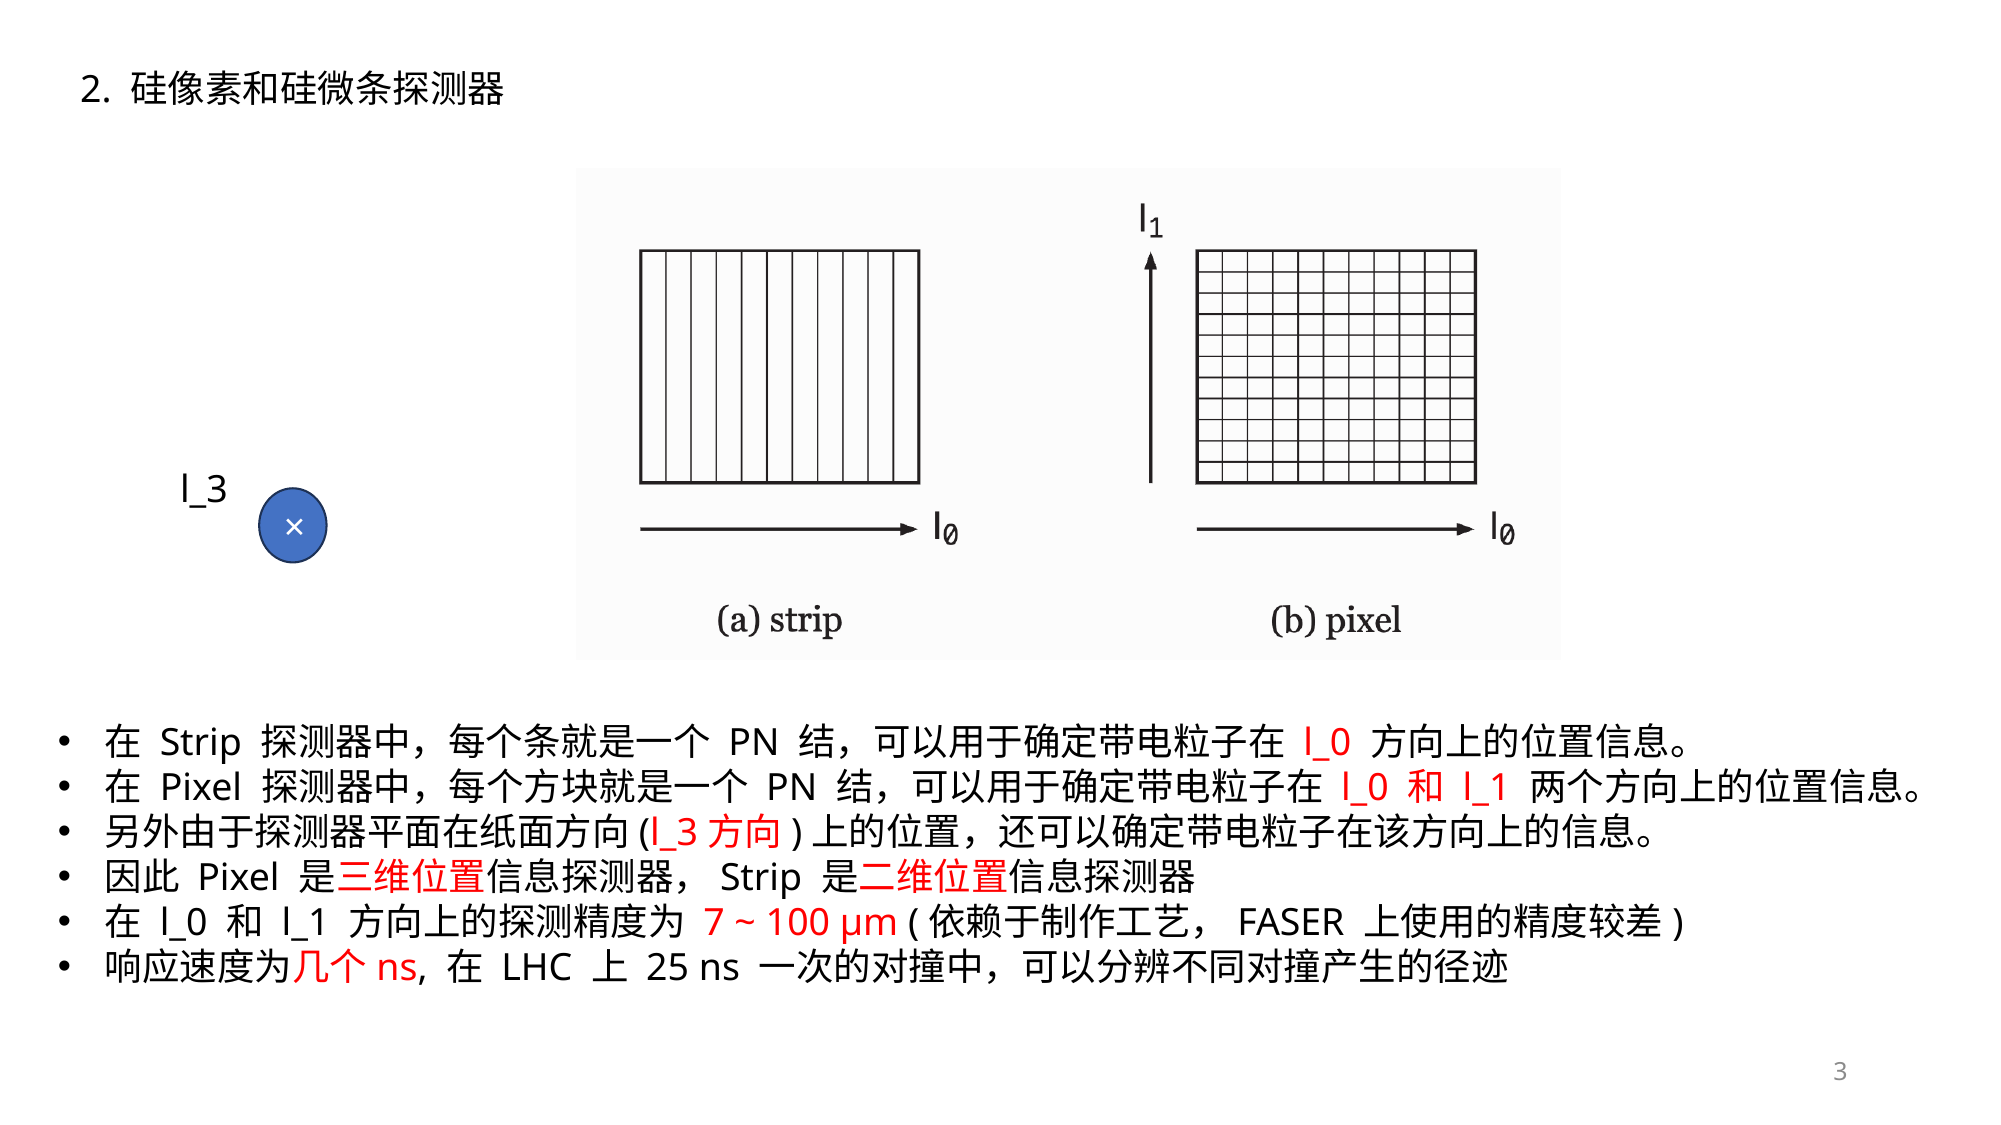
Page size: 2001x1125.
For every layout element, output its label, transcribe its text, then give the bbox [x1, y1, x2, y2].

text_box × [258, 487, 328, 564]
slide_number 3 [1412, 1042, 1863, 1103]
text_box 在 Strip 探测器中，每个条就是一个 PN 结，可以用于确定带电粒子在 l_0 方向上的位置信息。 在 Pixel 探测器中，每个方块就是一个 PN 结，可以用于确定带电粒子在 l_0 和 l_1 两个方向上的位置信息。 另外由于探测器平面在纸面方向(l_3方向)上的位置，还可以确定带电粒子在该方向上的信息。 因此 Pixel 是三维位置信息探测器，Strip 是二维位置信息探测器 在 l_0 和 l_1 方向上的探测精度为 7 ~ 100 μm (依赖于制作工艺，FASER 上使用的精度较差) 响应速度为几个ns, 在 LHC 上 25 ns 一次的对撞中，可以分辨不同对撞产生的径迹 [43, 710, 1957, 996]
text_box l_3 [165, 457, 243, 518]
picture [575, 168, 1561, 660]
text_box 2. 硅像素和硅微条探测器 [65, 57, 521, 117]
